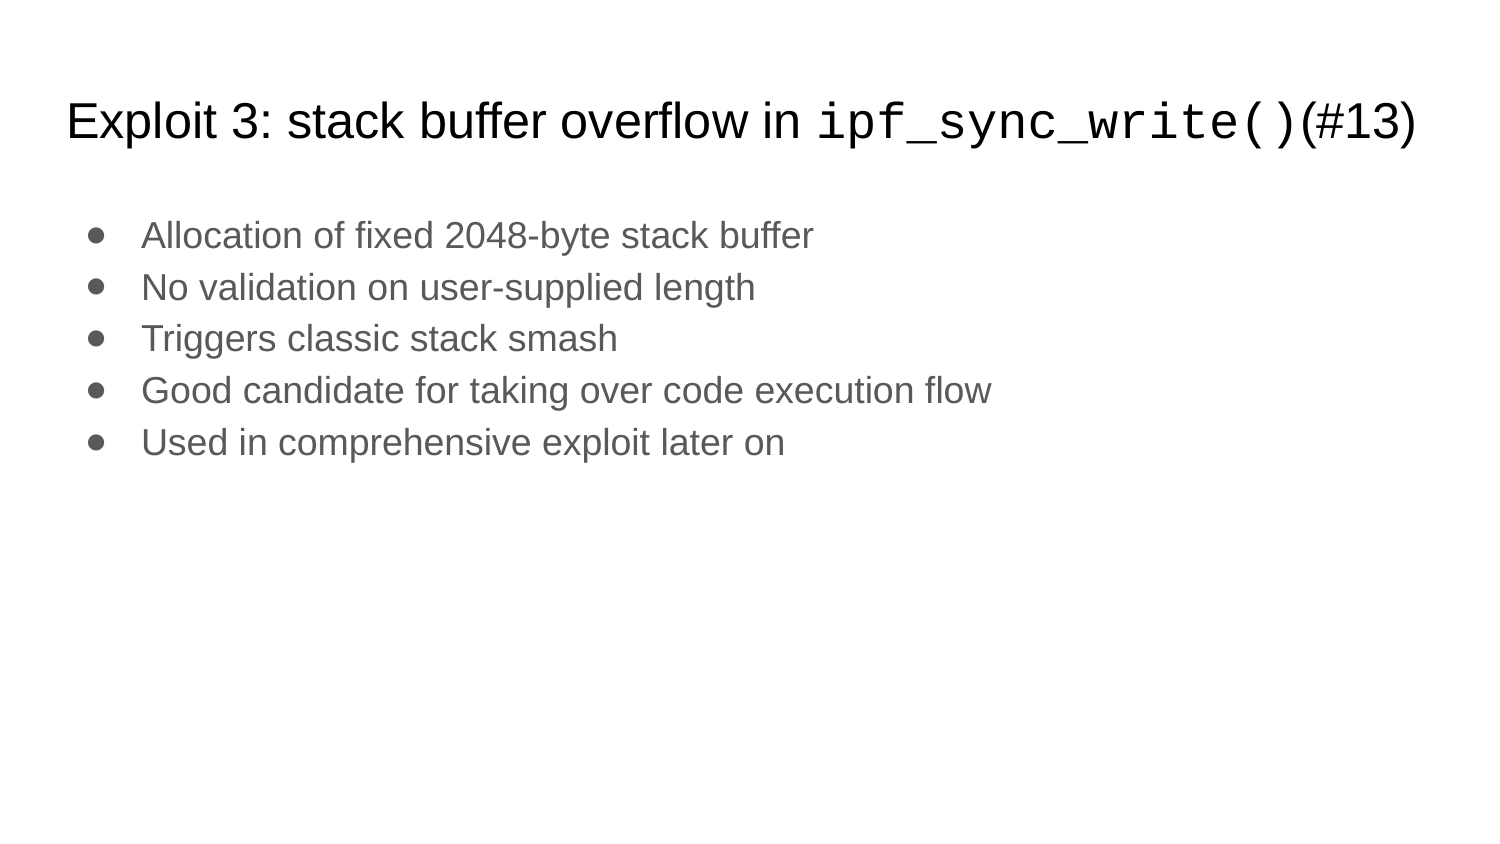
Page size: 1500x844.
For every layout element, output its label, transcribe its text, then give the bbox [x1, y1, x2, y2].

title Exploit 3: stack buffer overflow in ipf_sync_write()(#13) [51, 72, 1449, 167]
list Allocation of fixed 2048-byte stack buffer No validation on user-supplied length Triggers classic stack smash Good candidate for taking over code execution flow Used in comprehensive exploit later on [51, 189, 1449, 750]
